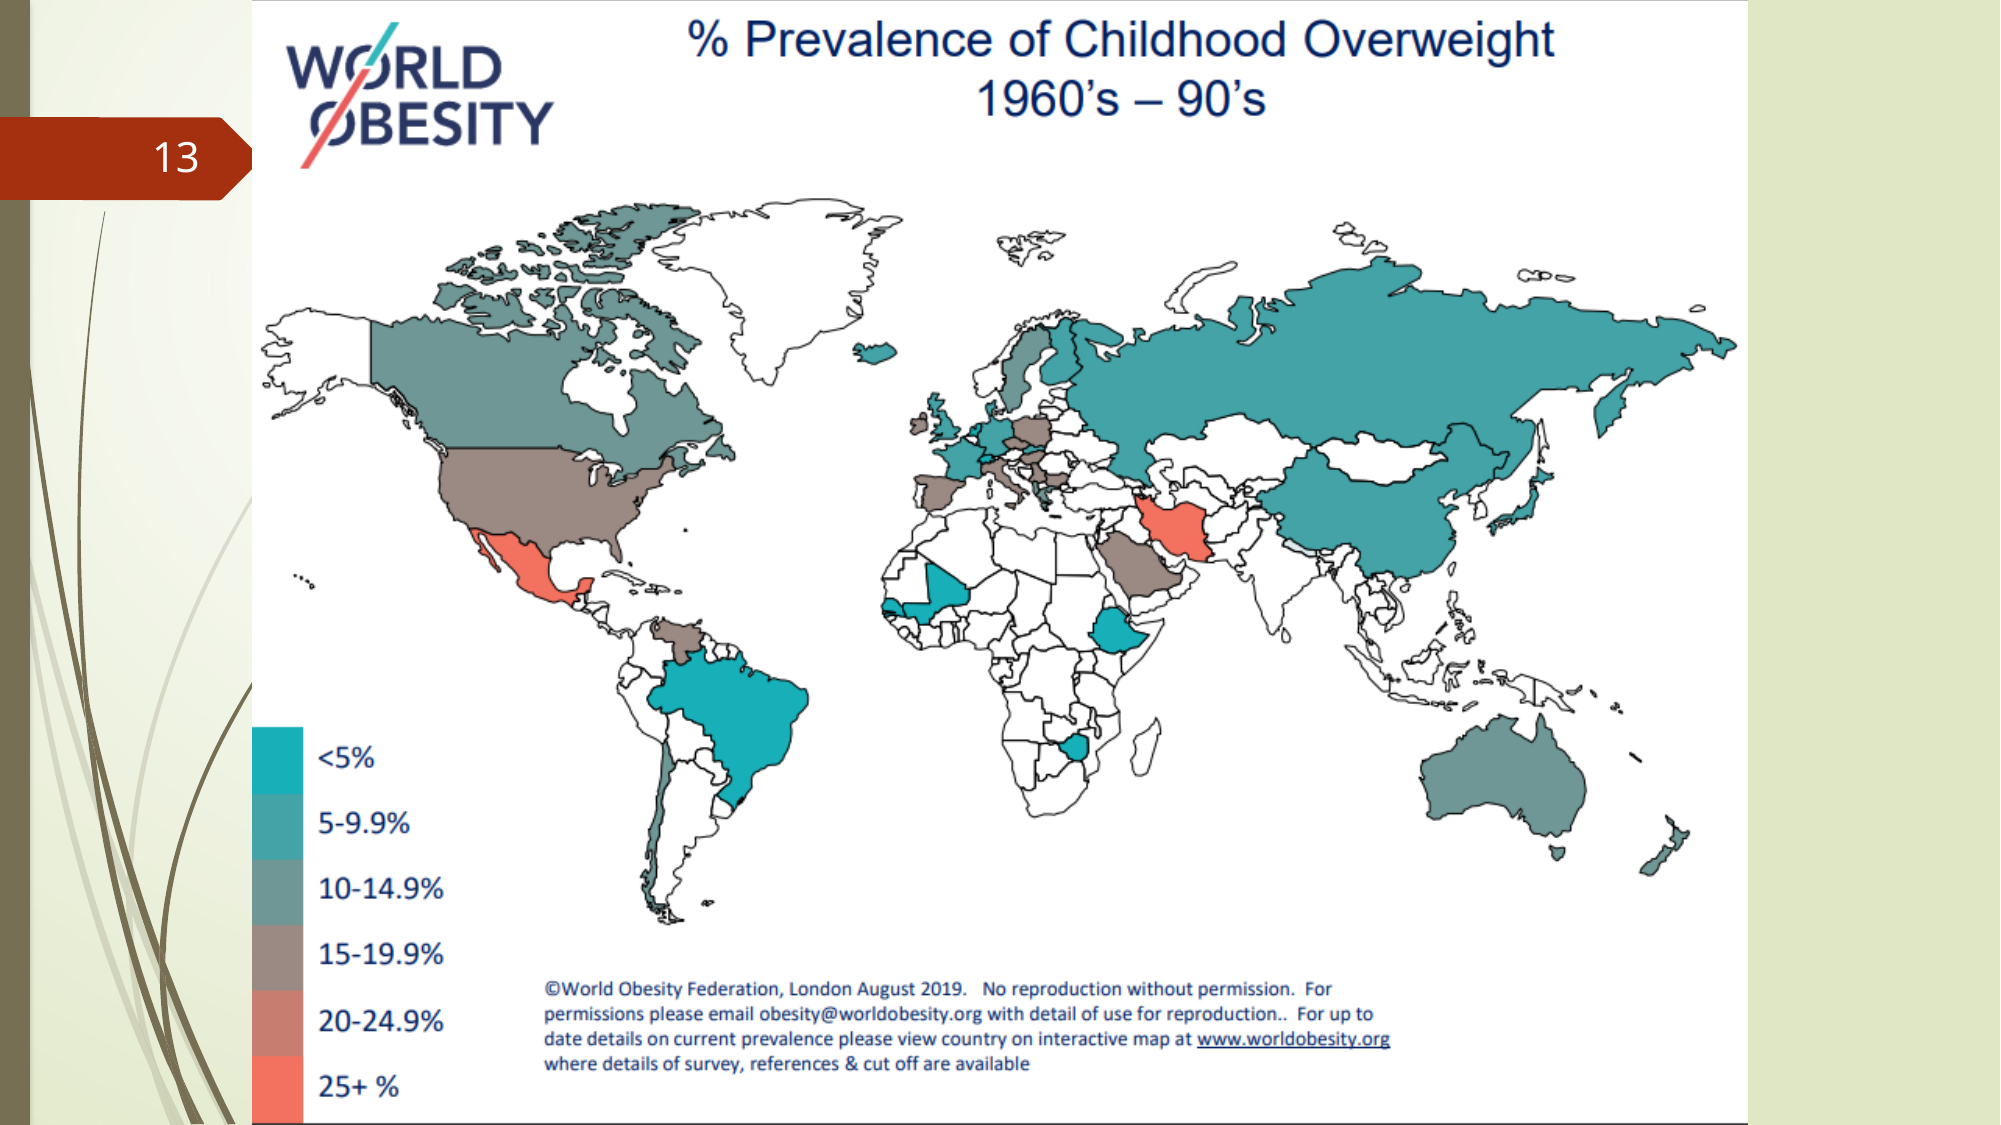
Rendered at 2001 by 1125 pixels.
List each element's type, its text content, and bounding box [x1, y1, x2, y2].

picture [252, 0, 1748, 1125]
slide_number 13 [87, 129, 216, 190]
